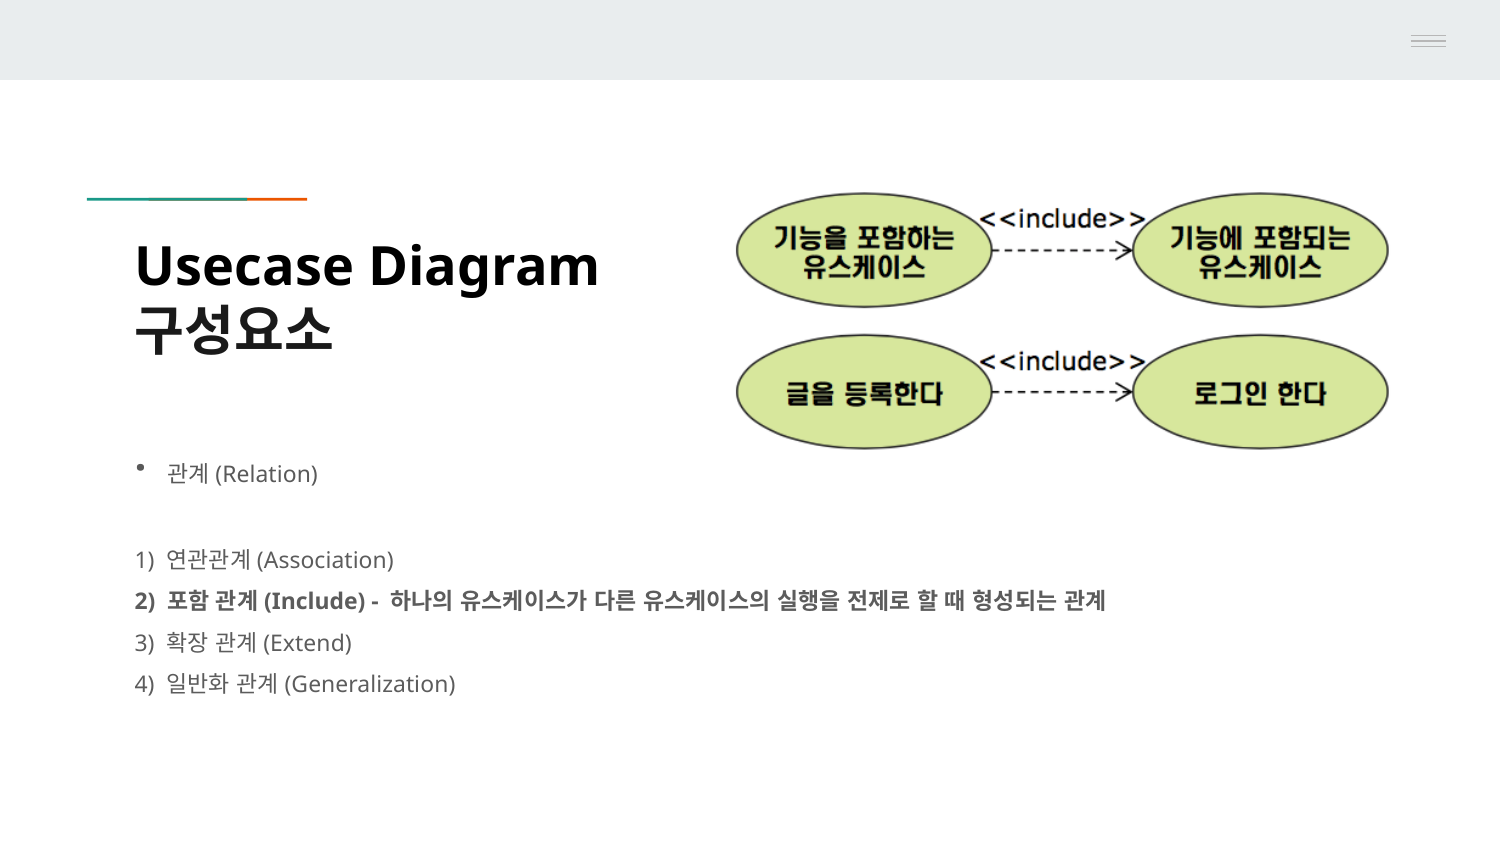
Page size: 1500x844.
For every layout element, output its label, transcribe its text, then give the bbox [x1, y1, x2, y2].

list · 관계(Relation) 1) 연관관계(Association) 2) 포함 관계(Include) - 하나의 유스케이스가 다른 유스케이스의 실행을 전제로 할 때 형성되는 관계 3) 확장 관계(Extend) 4) 일반화 관계(Generalization) [119, 451, 1141, 762]
title Usecase Diagram 구성요소 [119, 216, 719, 305]
picture [724, 179, 1402, 463]
